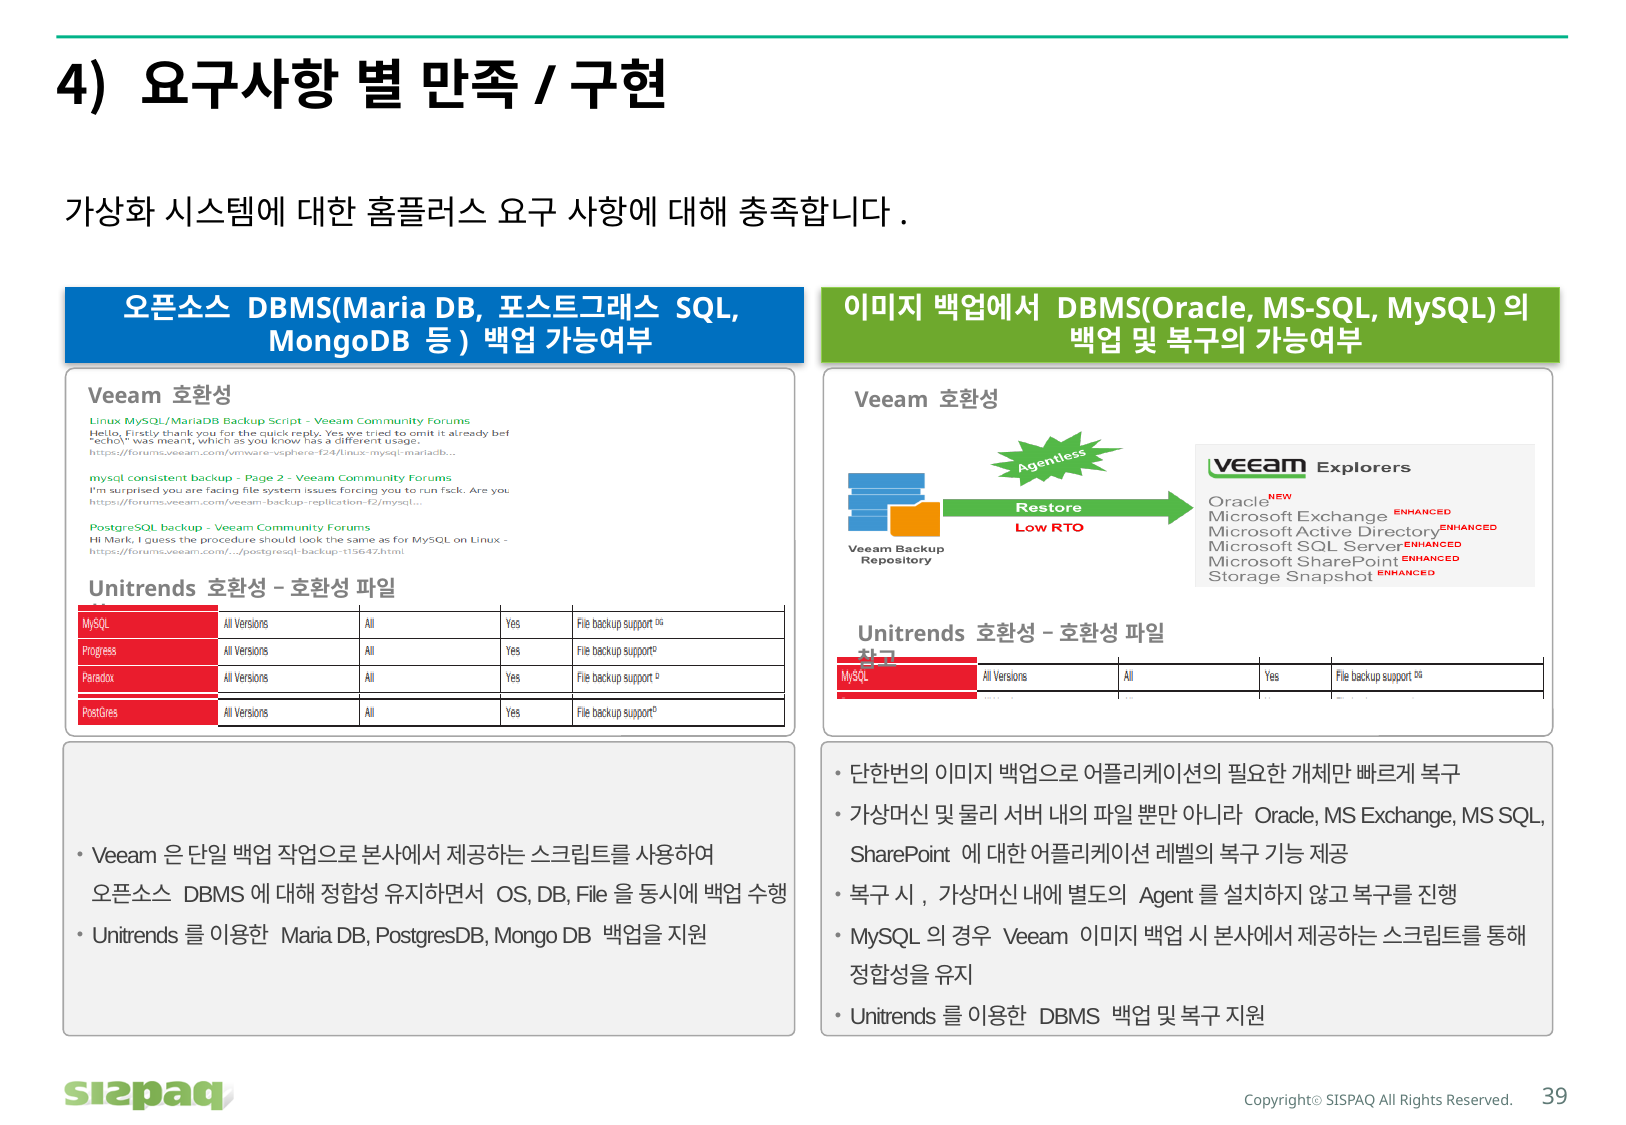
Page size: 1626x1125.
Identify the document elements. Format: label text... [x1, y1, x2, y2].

text_box 이미지 백업에서 DBMS(Oracle, MS-SQL, MySQL)의 백업 및 복구의 가능여부 [821, 287, 1560, 363]
text_box [823, 368, 1553, 737]
text_box Veeam 호환성 [839, 378, 1279, 420]
text_box 오픈소스 DBMS(Maria DB, 포스트그래스 SQL, MongoDB 등) 백업 가능여부 [65, 287, 804, 363]
text_box [65, 368, 795, 735]
text_box Unitrends 호환성 – 호환성 파일 참고 [73, 568, 457, 605]
text_box Unitrends 호환성 – 호환성 파일 참고 [842, 611, 1226, 656]
picture [834, 657, 1547, 699]
text_box 단한번의 이미지 백업으로 어플리케이션의 필요한 개체만 빠르게 복구 가상머신 및 물리 서버 내의 파일 뿐만 아니라 Oracle, MS Exchange, MS SQL, SharePoint 에 대한 어플리케이션 레벨의 복구 기능 제공 복구 시, 가상머신 내에 별도의 Agent를 설치하지 않고 복구를 진행 MySQL의 경우 Veeam 이미지 백업 시 본사에서 제공하는 스크립트를 통해 정합성을 유지 Unitrends를 이용한 DBMS 백업 및 복구 지원 [821, 741, 1553, 1036]
list 가상화 시스템에 대한 홈플러스 요구 사항에 대해 충족합니다. [64, 129, 1569, 294]
picture [842, 429, 1539, 593]
text_box Veeam은 단일 백업 작업으로 본사에서 제공하는 스크립트를 사용하여 오픈소스 DBMS에 대해 정합성 유지하면서 OS, DB, File을 동시에 백업 수행 Unitrends를 이용한 Maria DB, PostgresDB, Mongo DB 백업을 지원 [63, 741, 795, 1036]
picture [73, 605, 790, 736]
text_box Veeam 호환성 [73, 374, 457, 411]
picture [56, 1071, 234, 1113]
picture [74, 411, 509, 562]
title 요구사항 별 만족/구현 [56, 39, 1569, 127]
